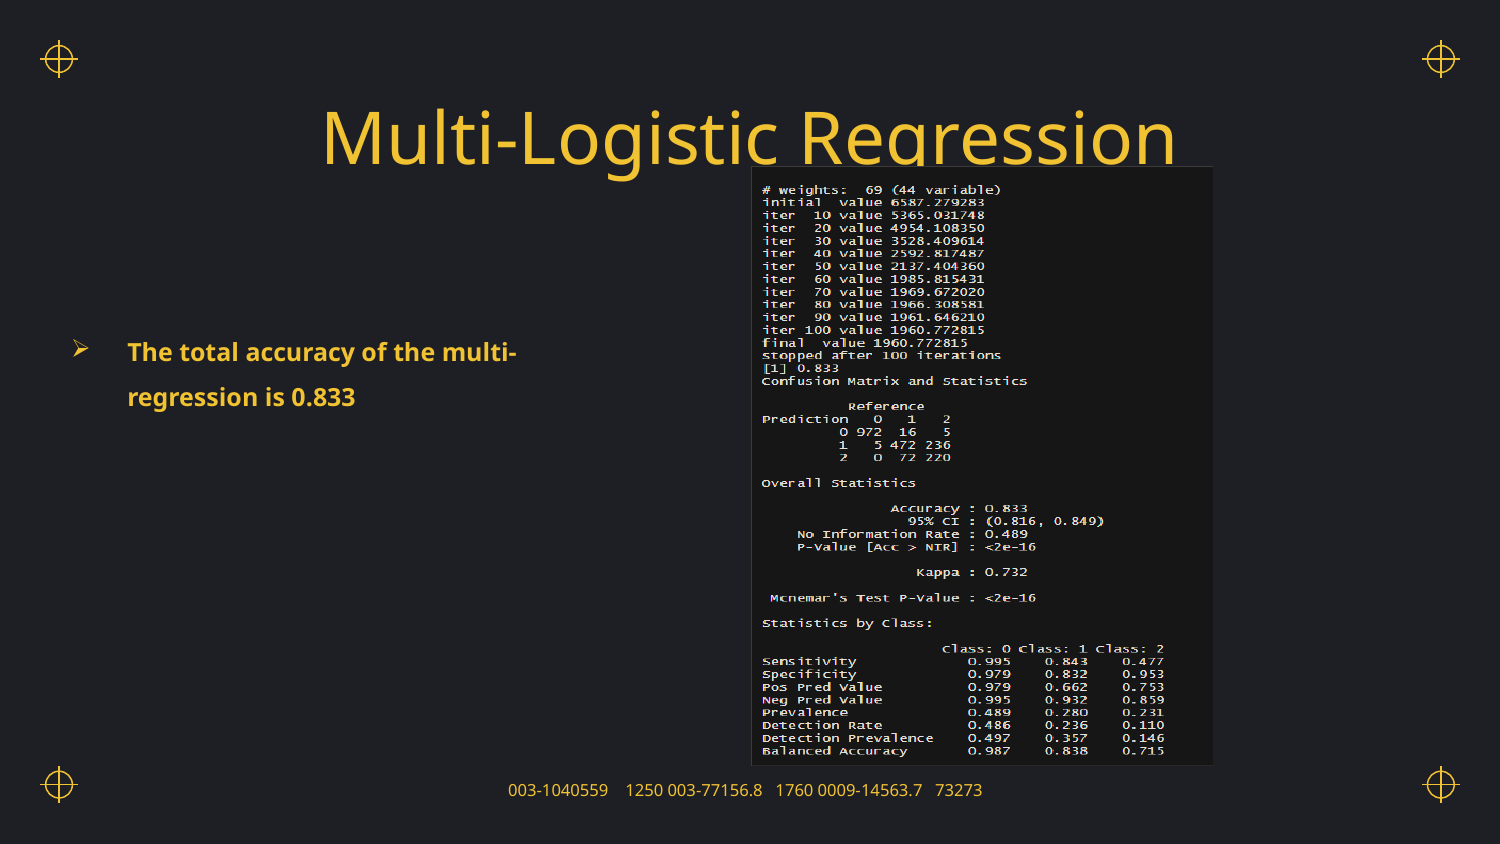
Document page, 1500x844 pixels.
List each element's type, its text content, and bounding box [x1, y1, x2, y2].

title Multi-Logistic Regression [118, 88, 1382, 183]
picture [749, 165, 1213, 766]
text_box The total accuracy of the multi-regression is 0.833 [37, 306, 641, 625]
